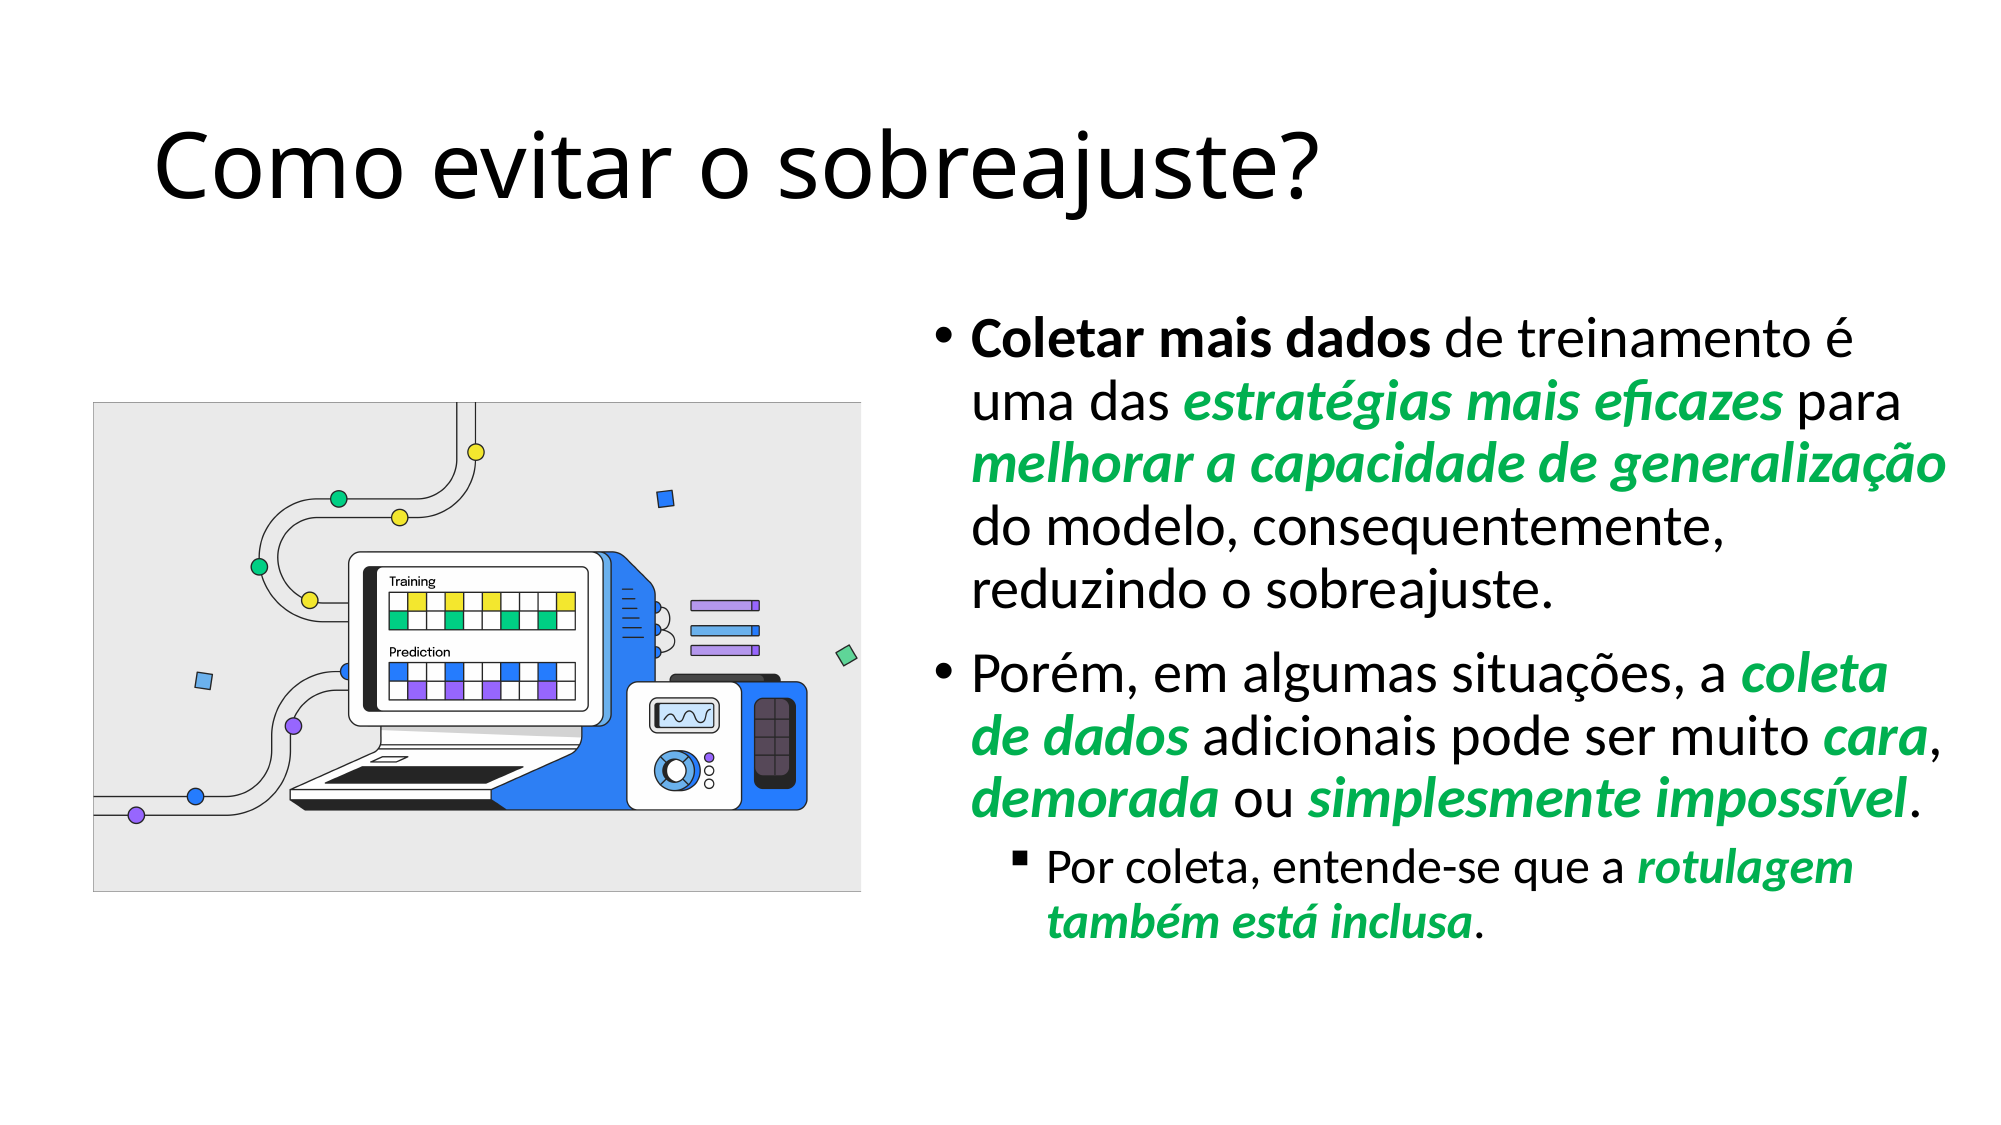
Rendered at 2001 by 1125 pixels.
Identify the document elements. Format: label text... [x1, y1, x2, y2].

picture [93, 402, 862, 892]
title Como evitar o sobreajuste? [137, 59, 1863, 278]
list Coletar mais dados de treinamento é uma das estratégias mais eficazes para melhorar a capacidade de generalização do modelo, consequentemente, reduzindo o sobreajuste. Porém, em algumas situações, a coleta de dados adicionais pode ser muito cara, demorada ou simplesmente impossível. Por coleta, entende-se que a rotulagem também está inclusa. [918, 299, 1974, 1125]
